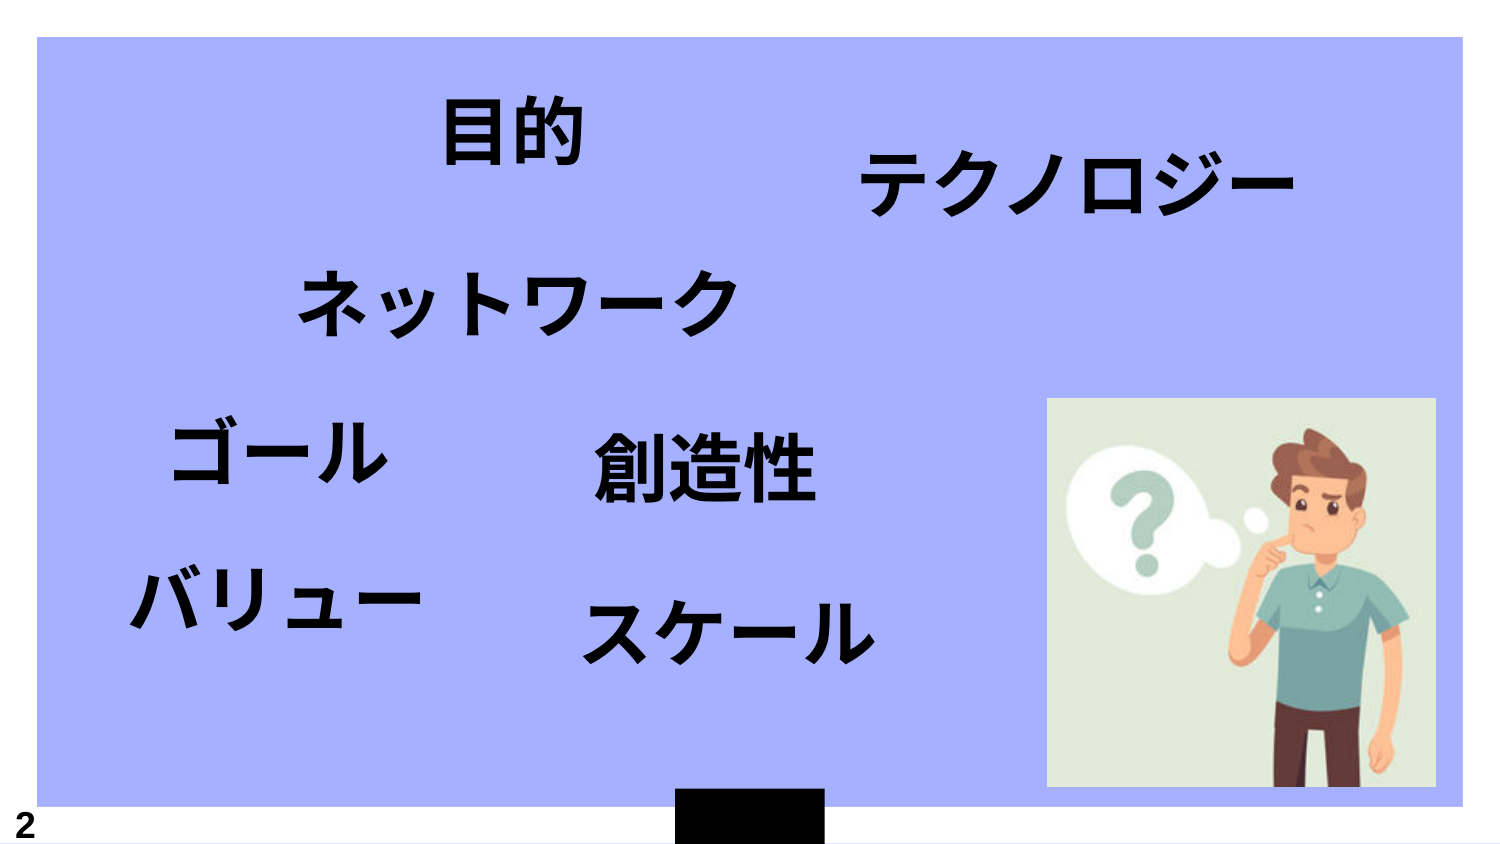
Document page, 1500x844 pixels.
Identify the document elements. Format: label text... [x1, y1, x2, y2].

text_box 2 [0, 786, 54, 844]
text_box 目的 [421, 69, 619, 191]
text_box テクノロジー [840, 129, 1316, 235]
text_box ゴール [150, 397, 406, 503]
text_box ネットワーク [280, 249, 760, 355]
picture [1047, 397, 1436, 787]
text_box スケール [562, 578, 893, 684]
text_box 創造性 [578, 414, 834, 520]
text_box バリュー [112, 545, 443, 651]
